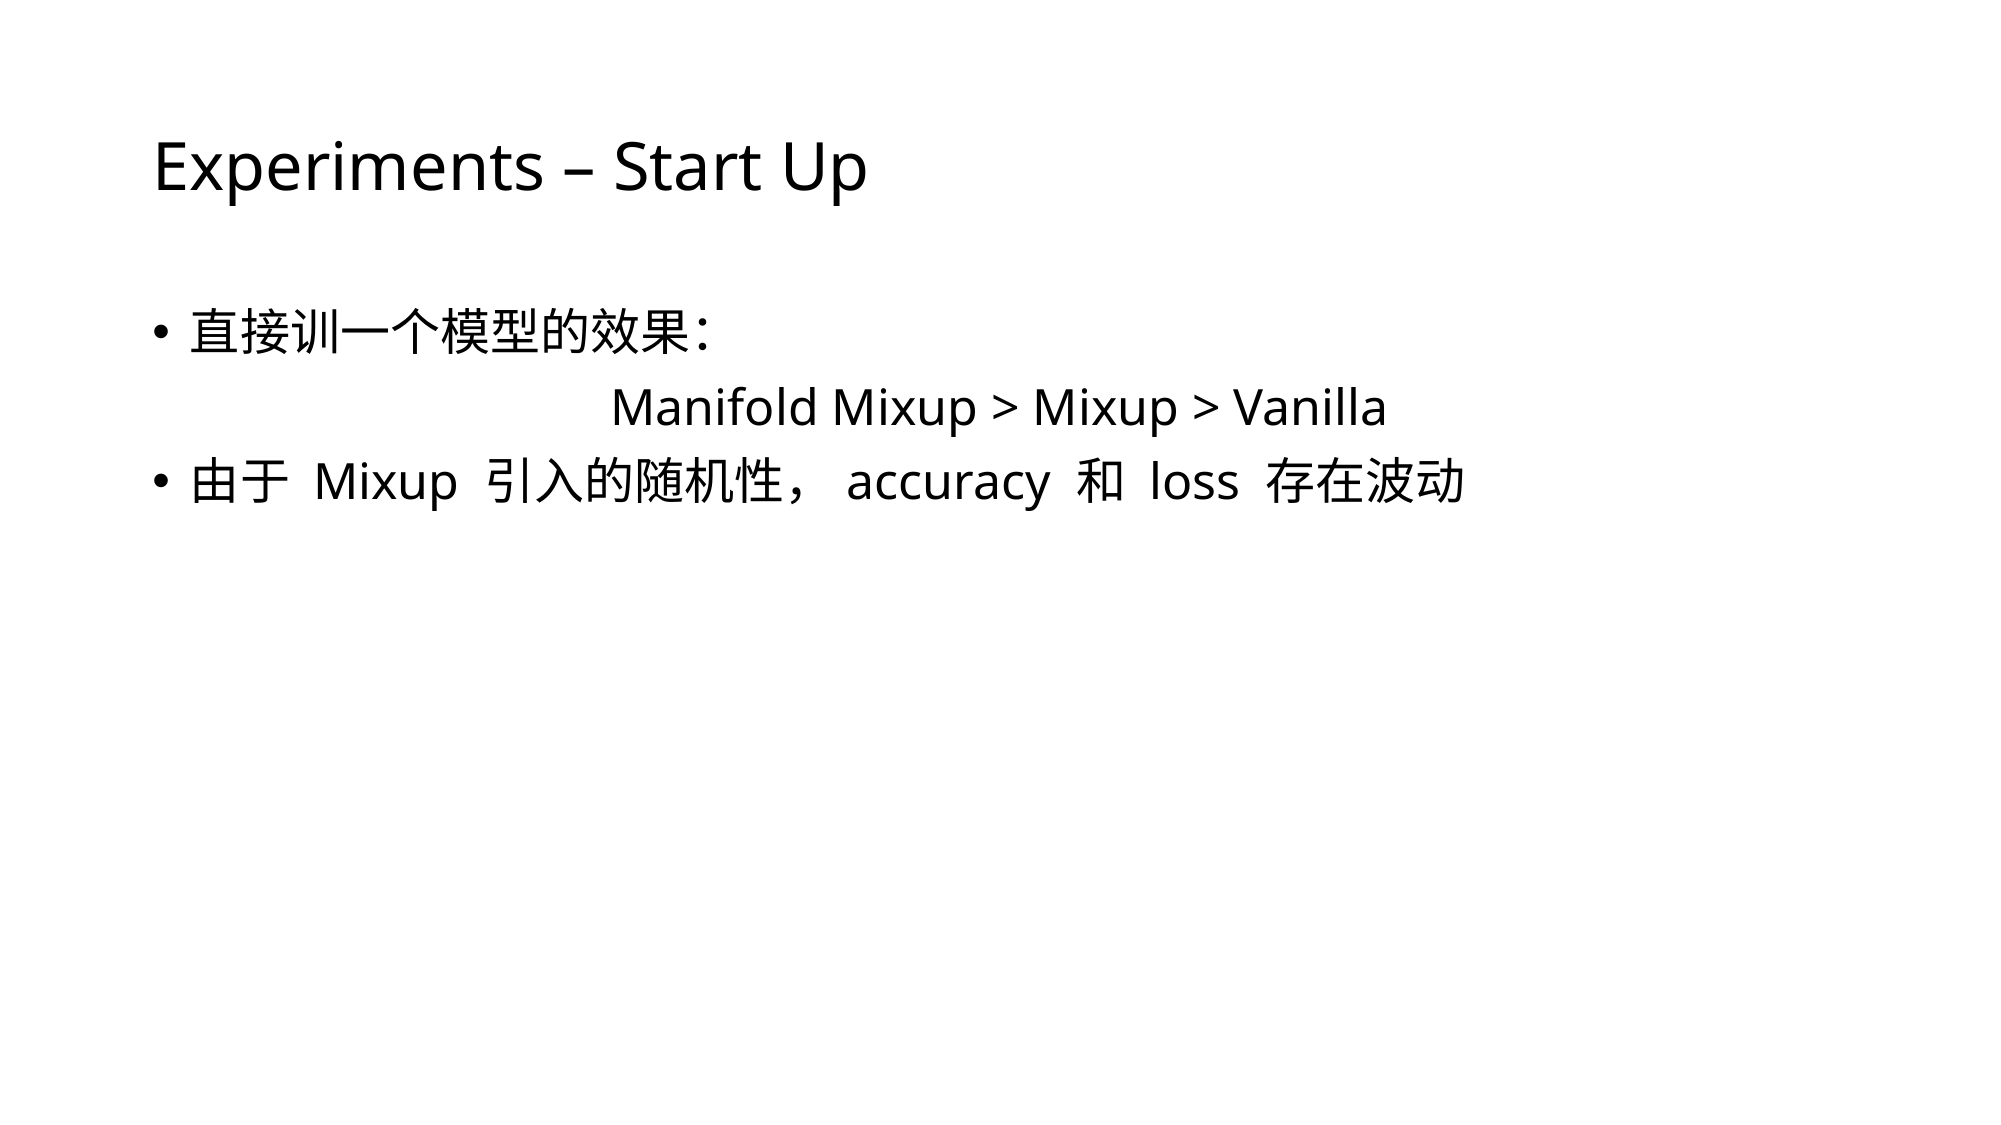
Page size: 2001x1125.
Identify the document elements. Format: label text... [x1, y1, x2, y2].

title Experiments – Start Up [137, 59, 1863, 278]
list 直接训一个模型的效果： Manifold Mixup > Mixup > Vanilla 由于 Mixup 引入的随机性，accuracy 和 loss 存在波动 [137, 299, 1863, 1014]
